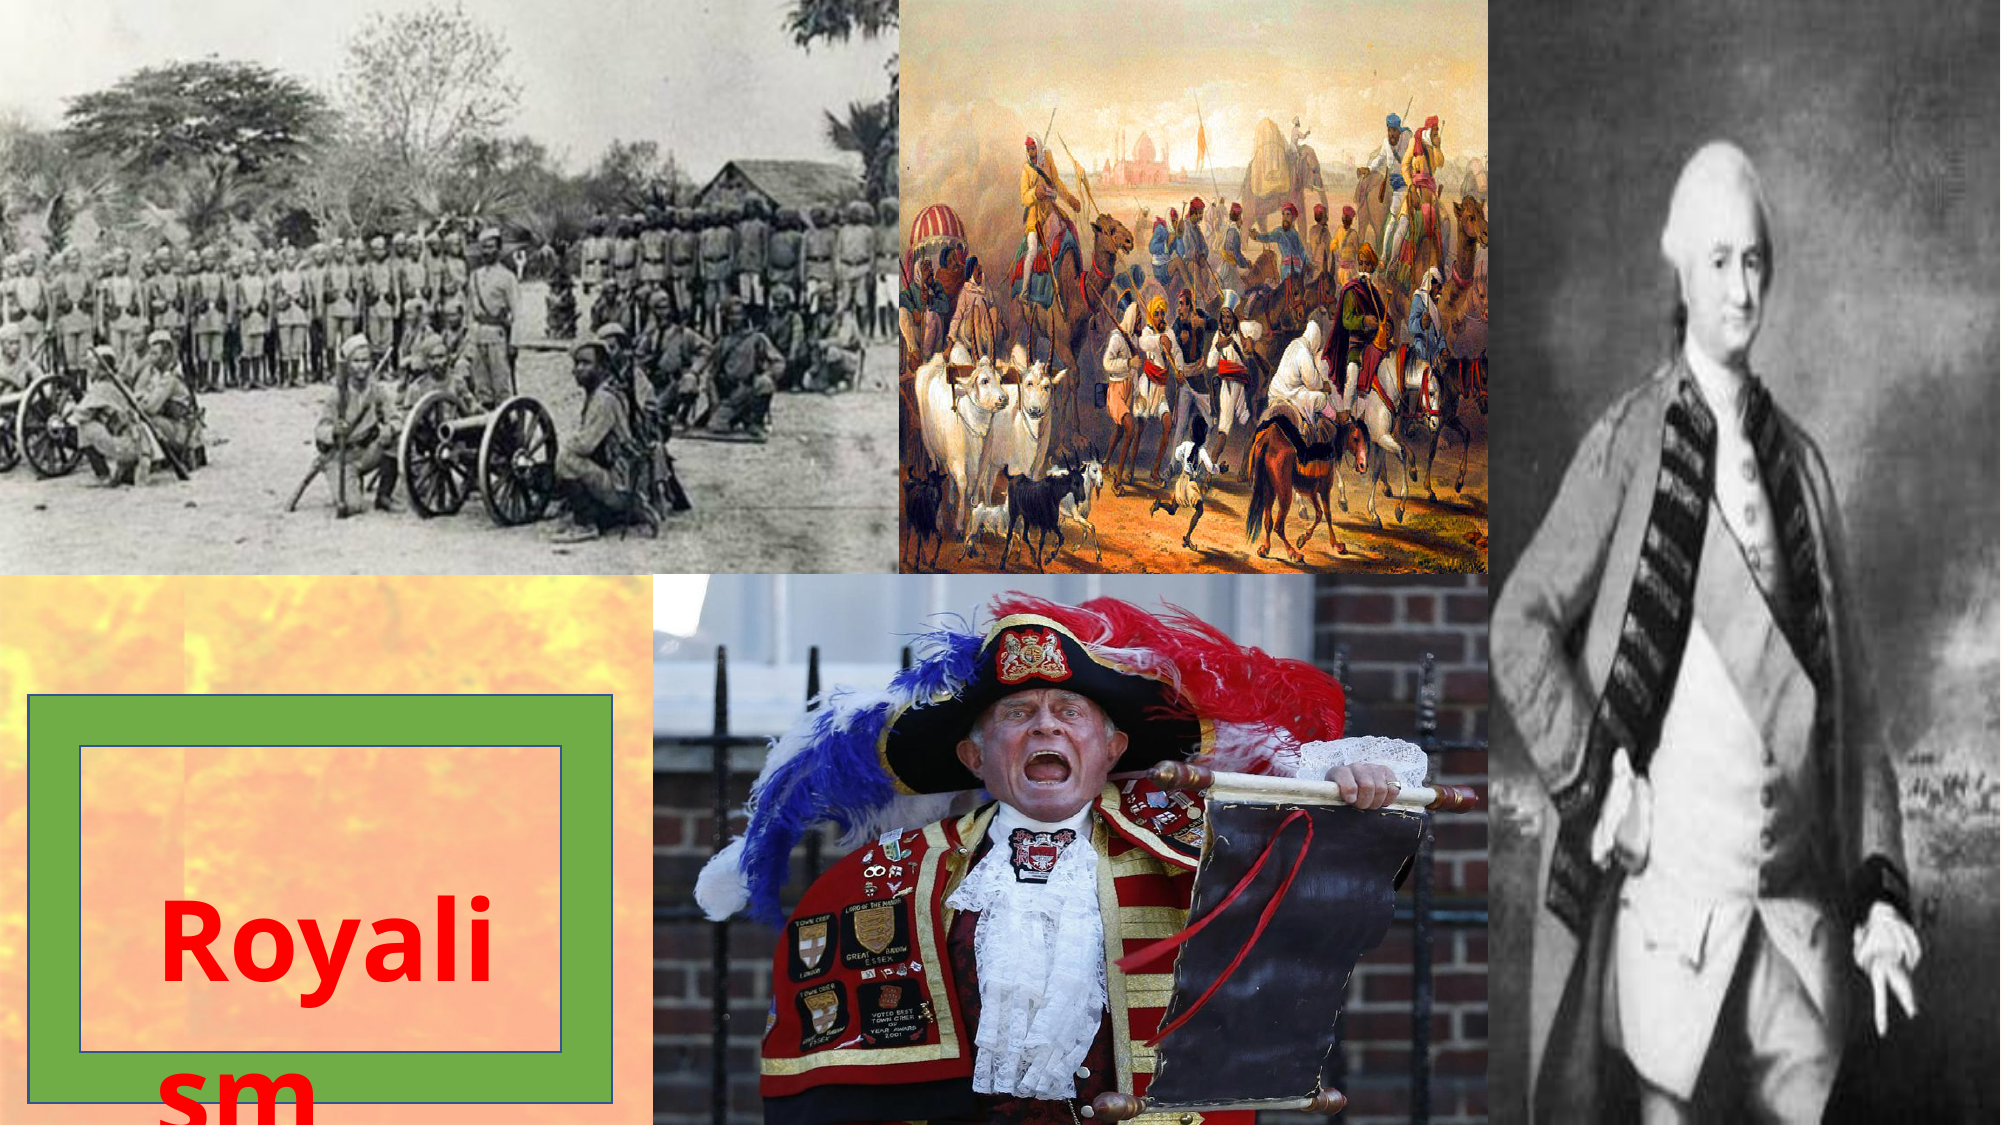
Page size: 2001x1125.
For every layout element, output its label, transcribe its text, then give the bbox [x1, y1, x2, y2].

picture [81, 747, 560, 1051]
text_box Royalism [141, 841, 545, 1125]
text_box [27, 694, 613, 1104]
picture [0, 0, 2001, 1125]
